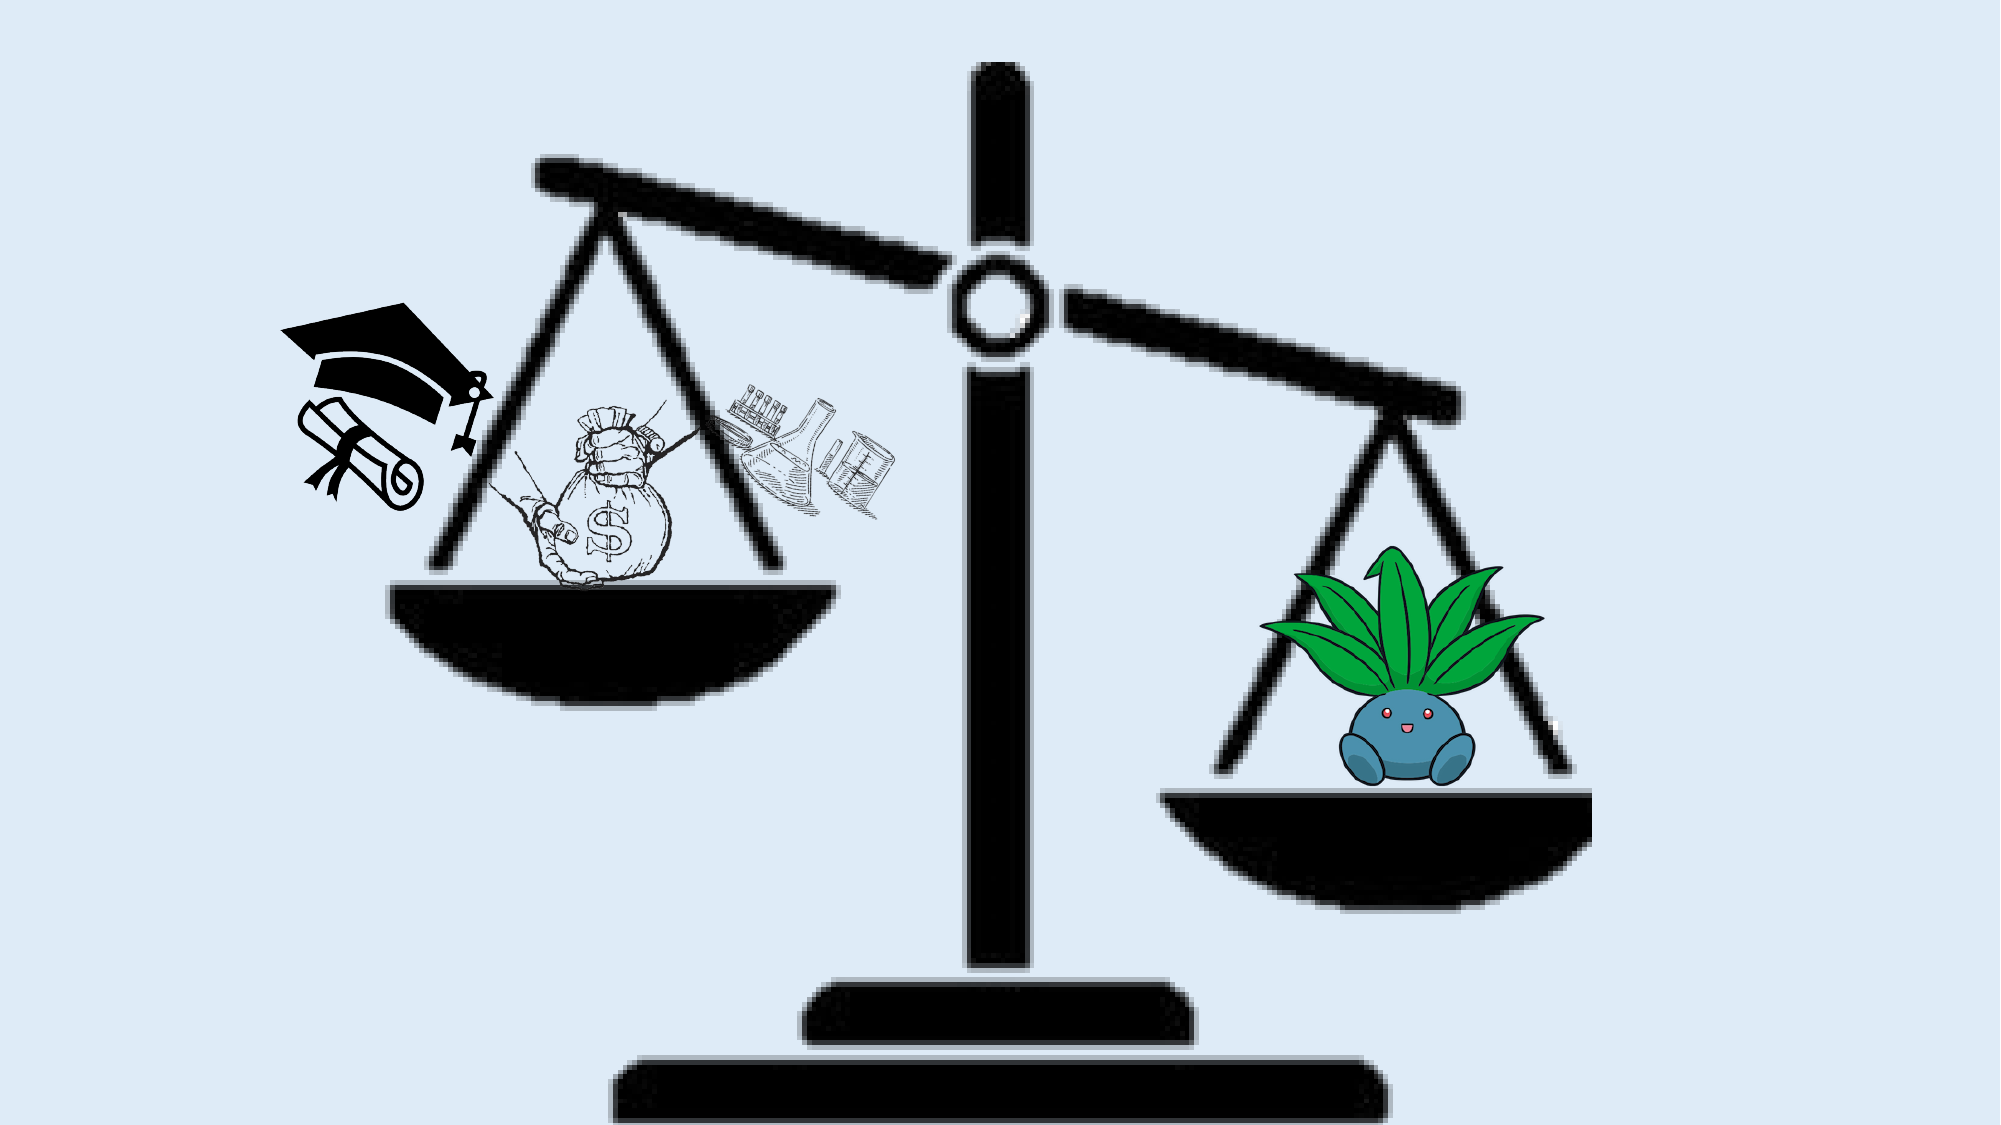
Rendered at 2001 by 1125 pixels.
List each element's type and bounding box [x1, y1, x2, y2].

picture [257, 25, 1657, 1125]
